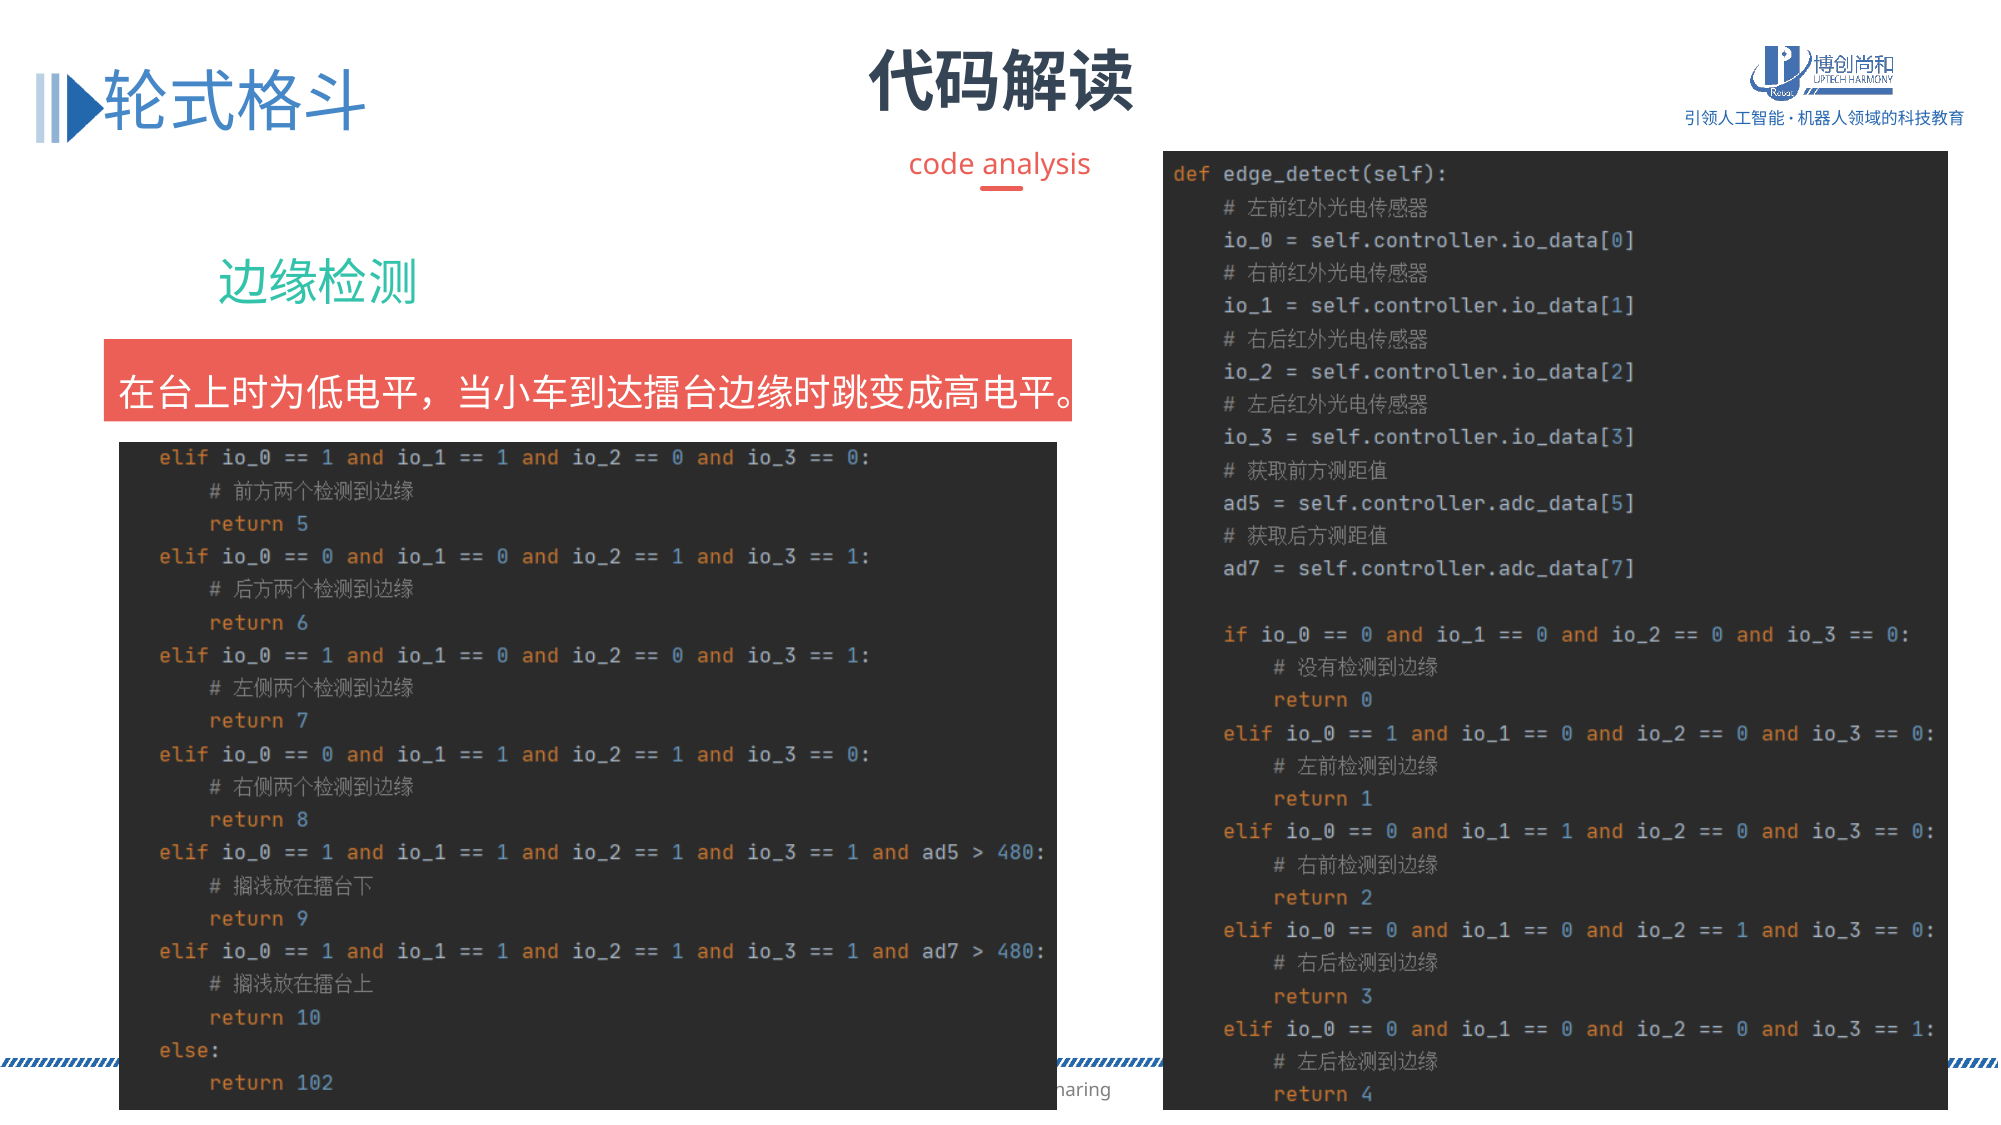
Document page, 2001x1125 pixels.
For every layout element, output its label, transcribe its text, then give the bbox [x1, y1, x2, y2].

text_box 边缘检测 [203, 242, 752, 318]
text_box 在台上时为低电平，当小车到达擂台边缘时跳变成高电平。 [103, 339, 1072, 422]
text_box 轮式格斗 [87, 9, 1741, 148]
picture [1750, 46, 1893, 101]
picture [36, 73, 104, 143]
text_box code analysis [857, 127, 1143, 188]
text_box 代码解读 [853, 31, 1150, 127]
slide_number [1517, 1060, 1968, 1121]
picture [0, 151, 1998, 1110]
footer Uptech Harmony Sharing [662, 1060, 1338, 1121]
